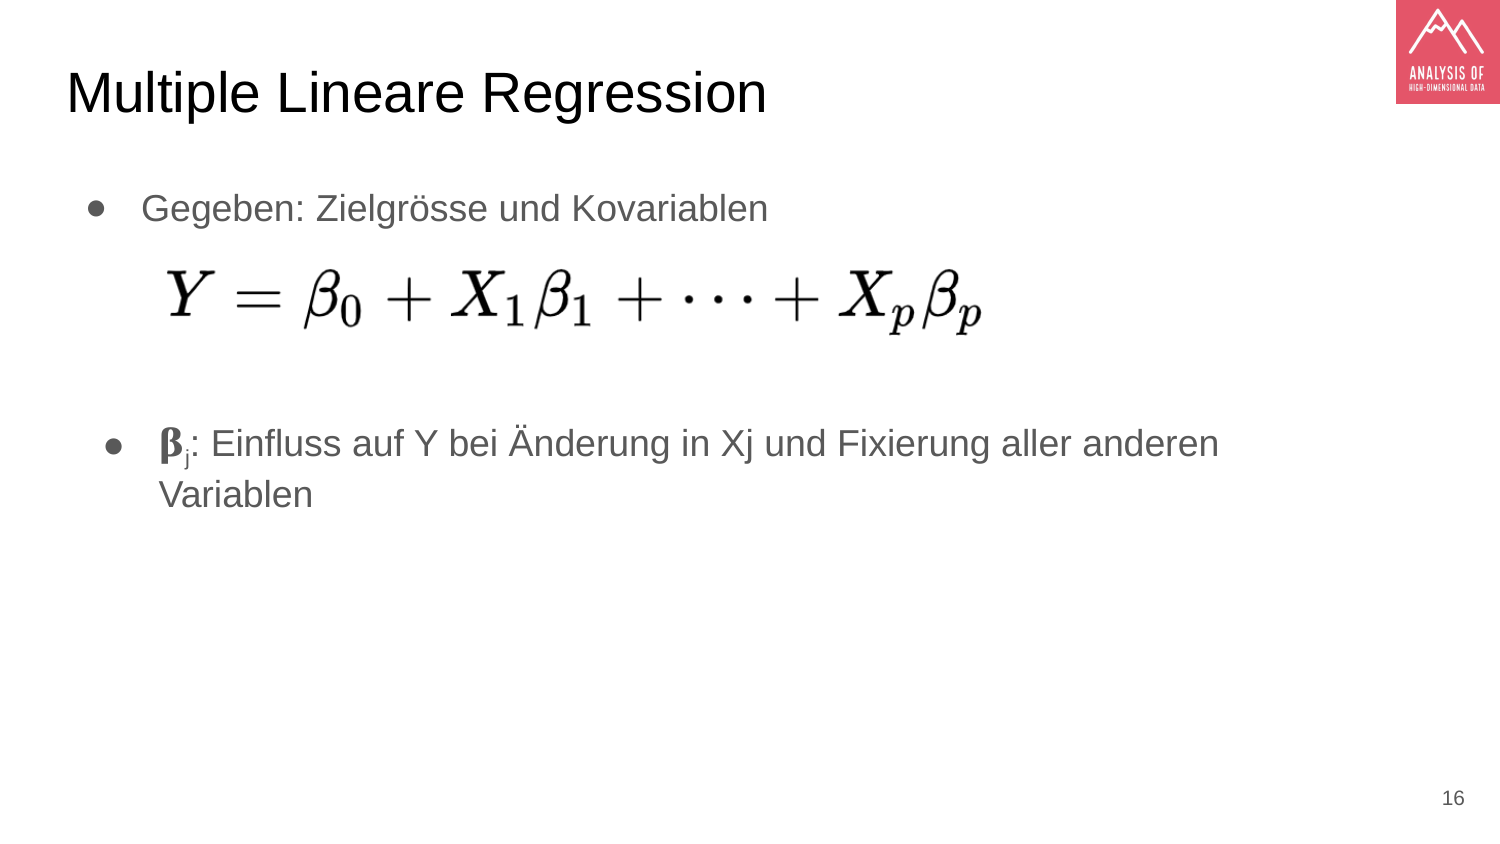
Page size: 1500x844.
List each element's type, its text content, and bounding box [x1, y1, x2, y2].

title Multiple Lineare Regression [51, 40, 1449, 135]
picture [165, 264, 988, 340]
list Gegeben: Zielgrösse und Kovariablen [51, 162, 1449, 750]
slide_number ‹#› [1389, 764, 1480, 830]
text_box 𝛃j: Einfluss auf Y bei Änderung in Xj und Fixierung aller anderen Variablen [68, 403, 1370, 530]
picture [1396, 0, 1500, 104]
